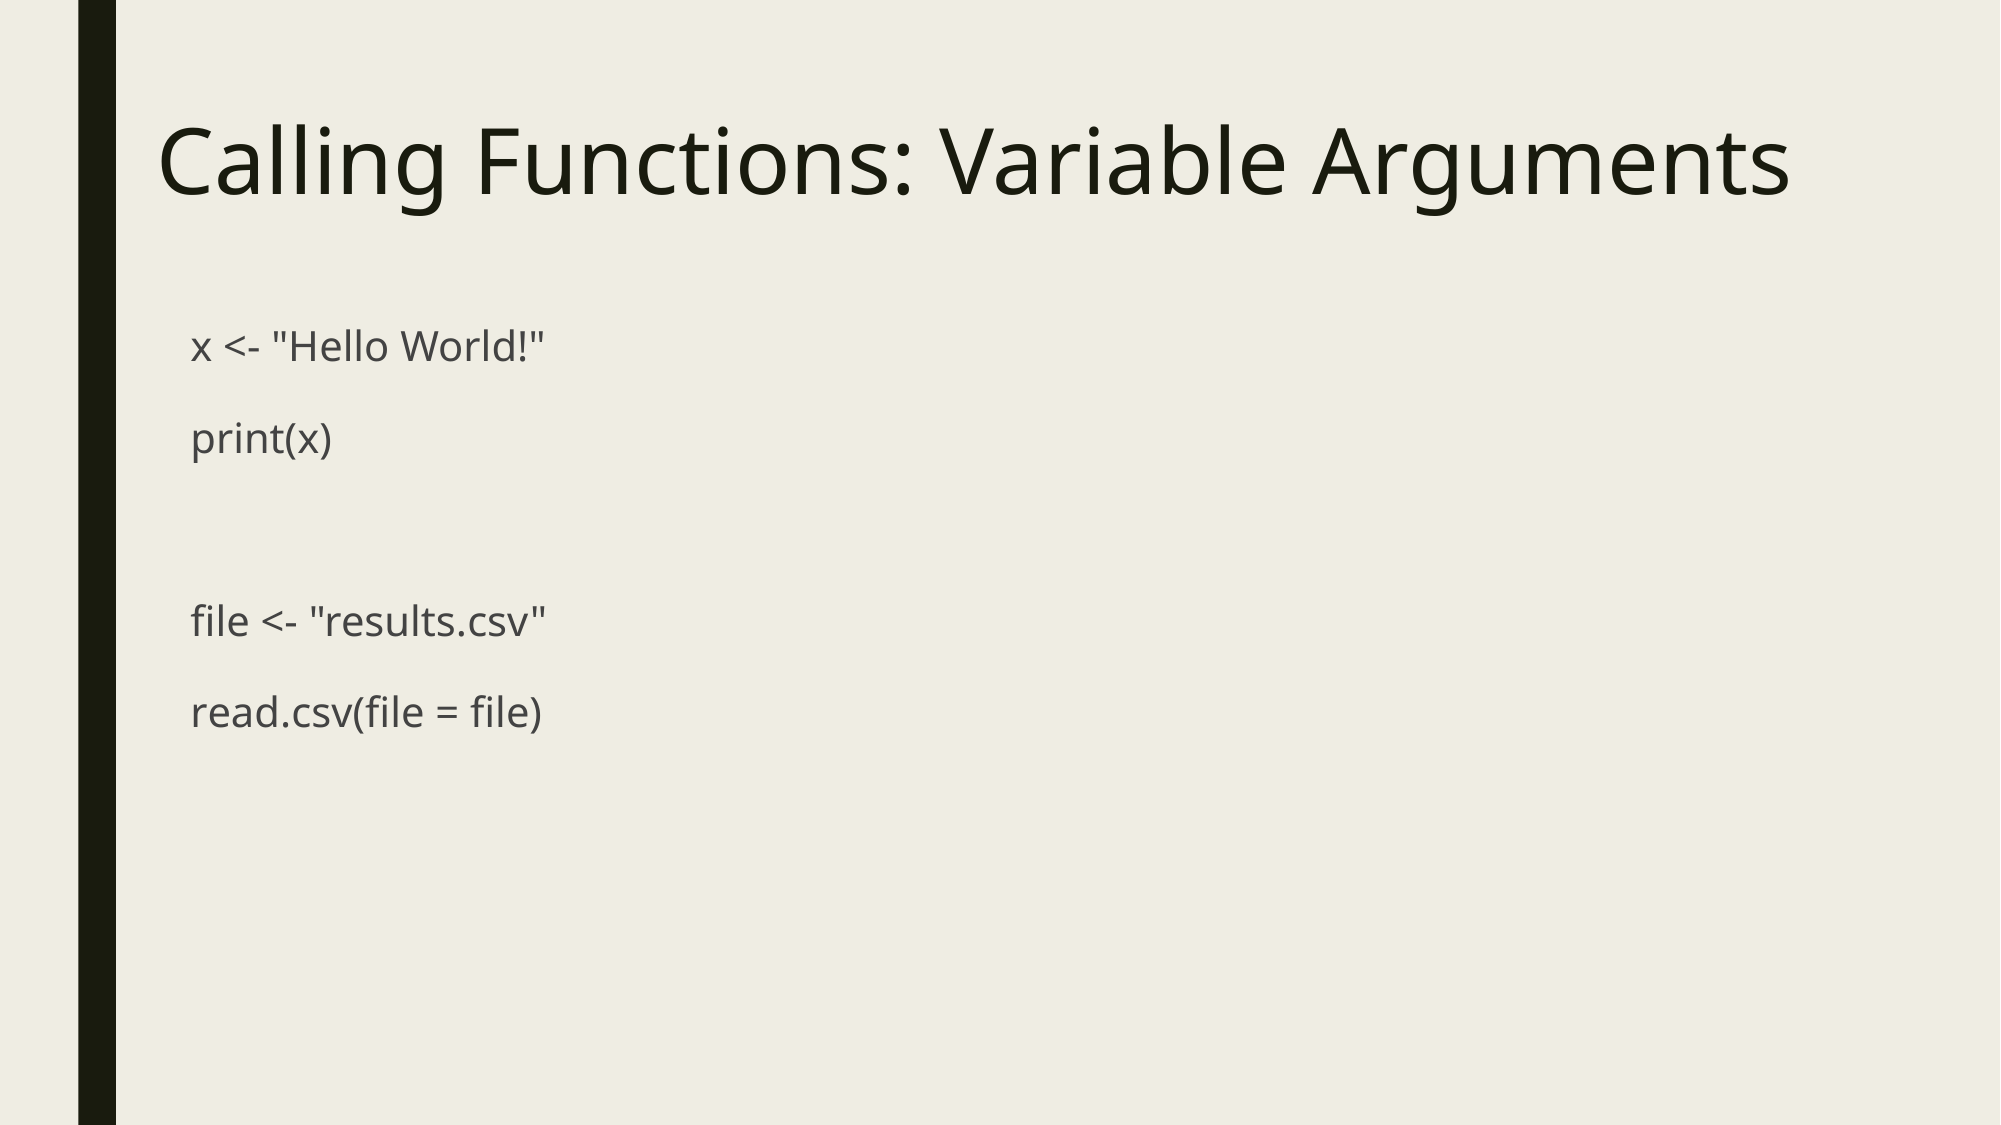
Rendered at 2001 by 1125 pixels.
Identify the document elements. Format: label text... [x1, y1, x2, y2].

subtitle x <- "Hello World!" print(x) file <- "results.csv" read.csv(file = file) [170, 304, 2000, 1125]
title Calling Functions: Variable Arguments [136, 96, 2000, 233]
